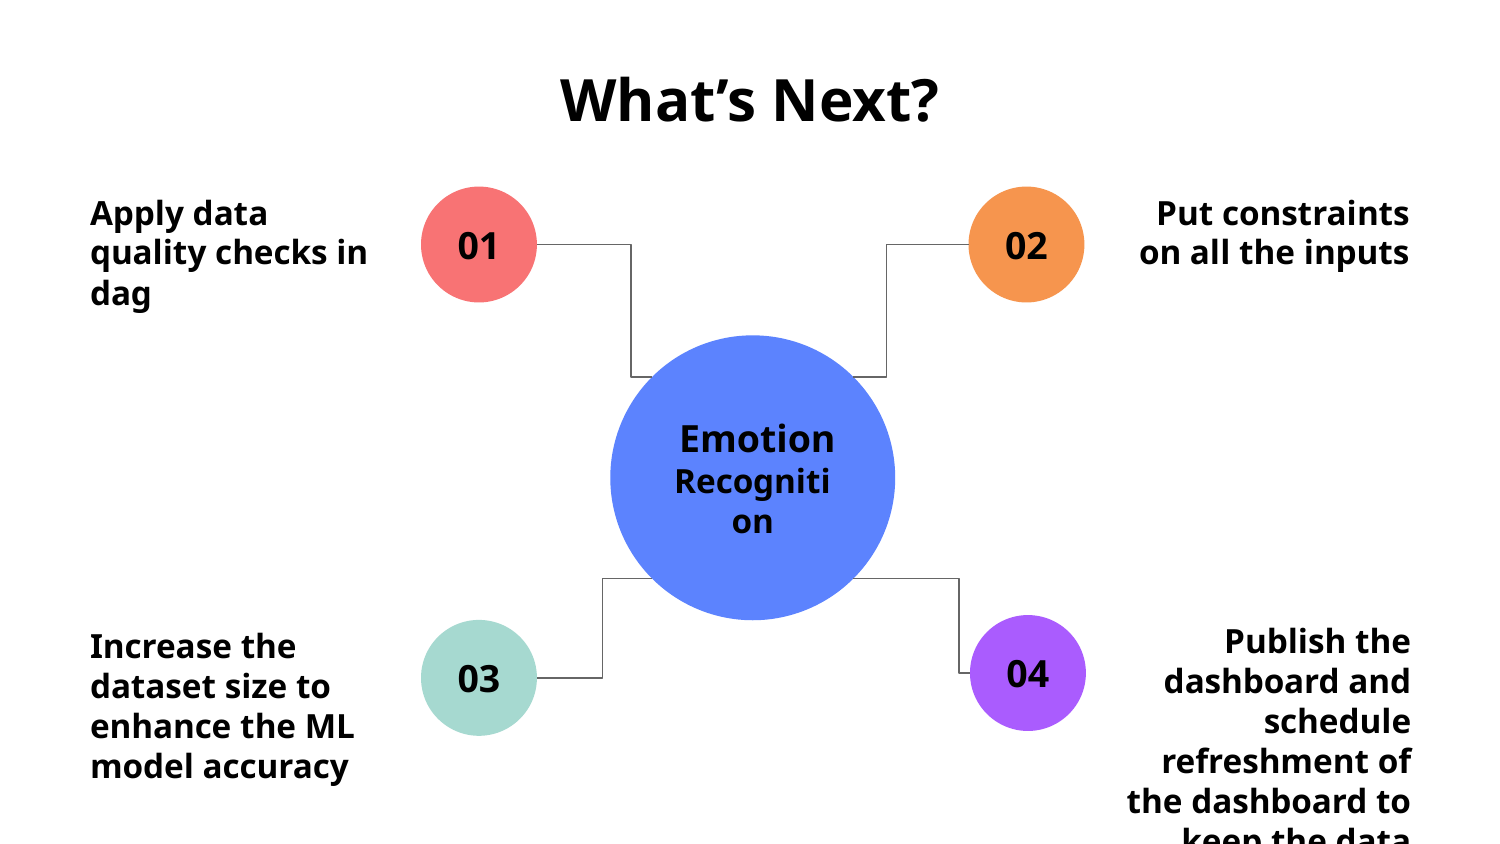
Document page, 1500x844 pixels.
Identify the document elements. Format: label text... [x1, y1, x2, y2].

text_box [74, 609, 538, 737]
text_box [969, 605, 1427, 732]
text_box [968, 176, 1426, 303]
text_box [536, 244, 971, 678]
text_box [74, 176, 538, 303]
title What’s Next? [75, 67, 1425, 129]
